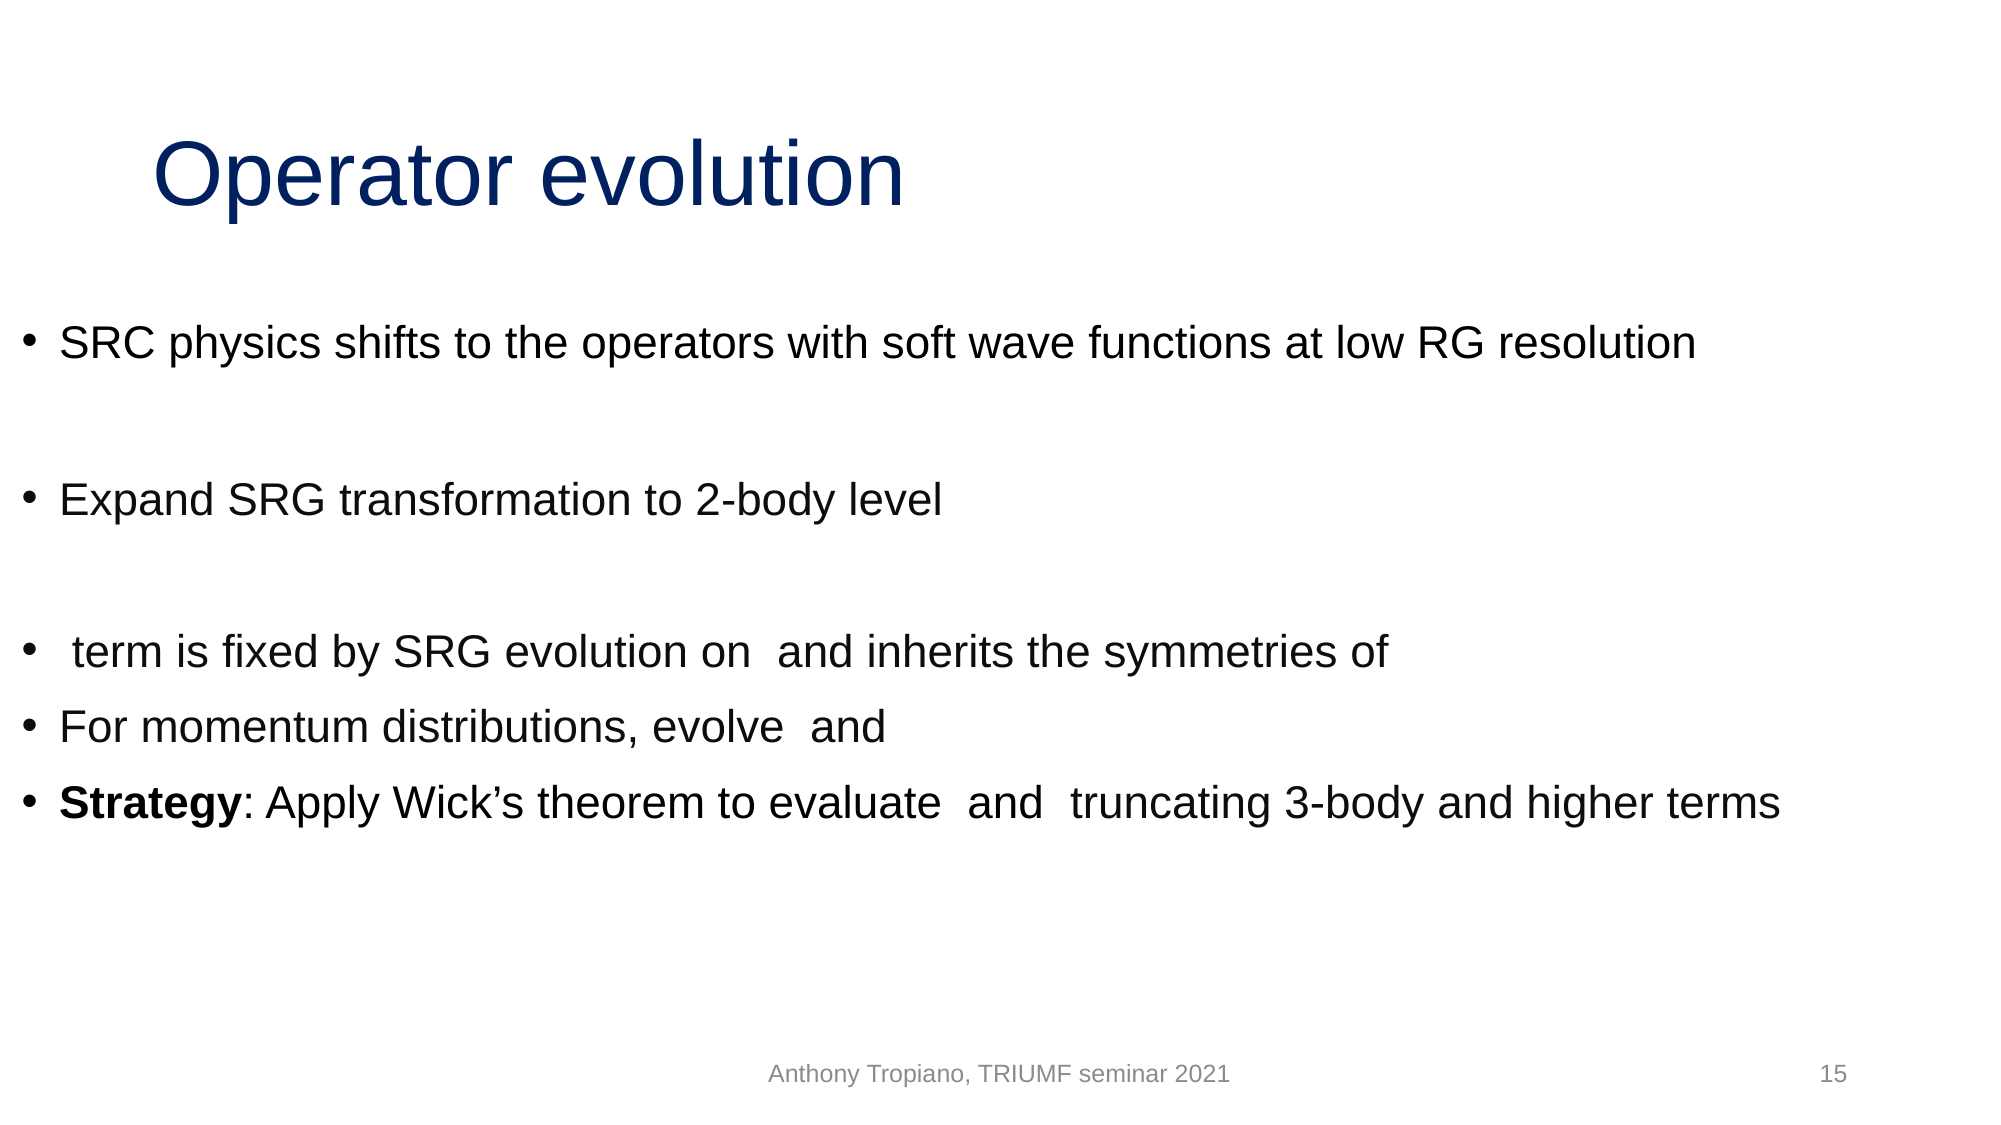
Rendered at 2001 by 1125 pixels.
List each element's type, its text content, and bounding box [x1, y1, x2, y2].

slide_number 15 [1412, 1042, 1863, 1103]
footer Anthony Tropiano, TRIUMF seminar 2021 [662, 1042, 1338, 1103]
title Operator evolution [137, 59, 1863, 278]
